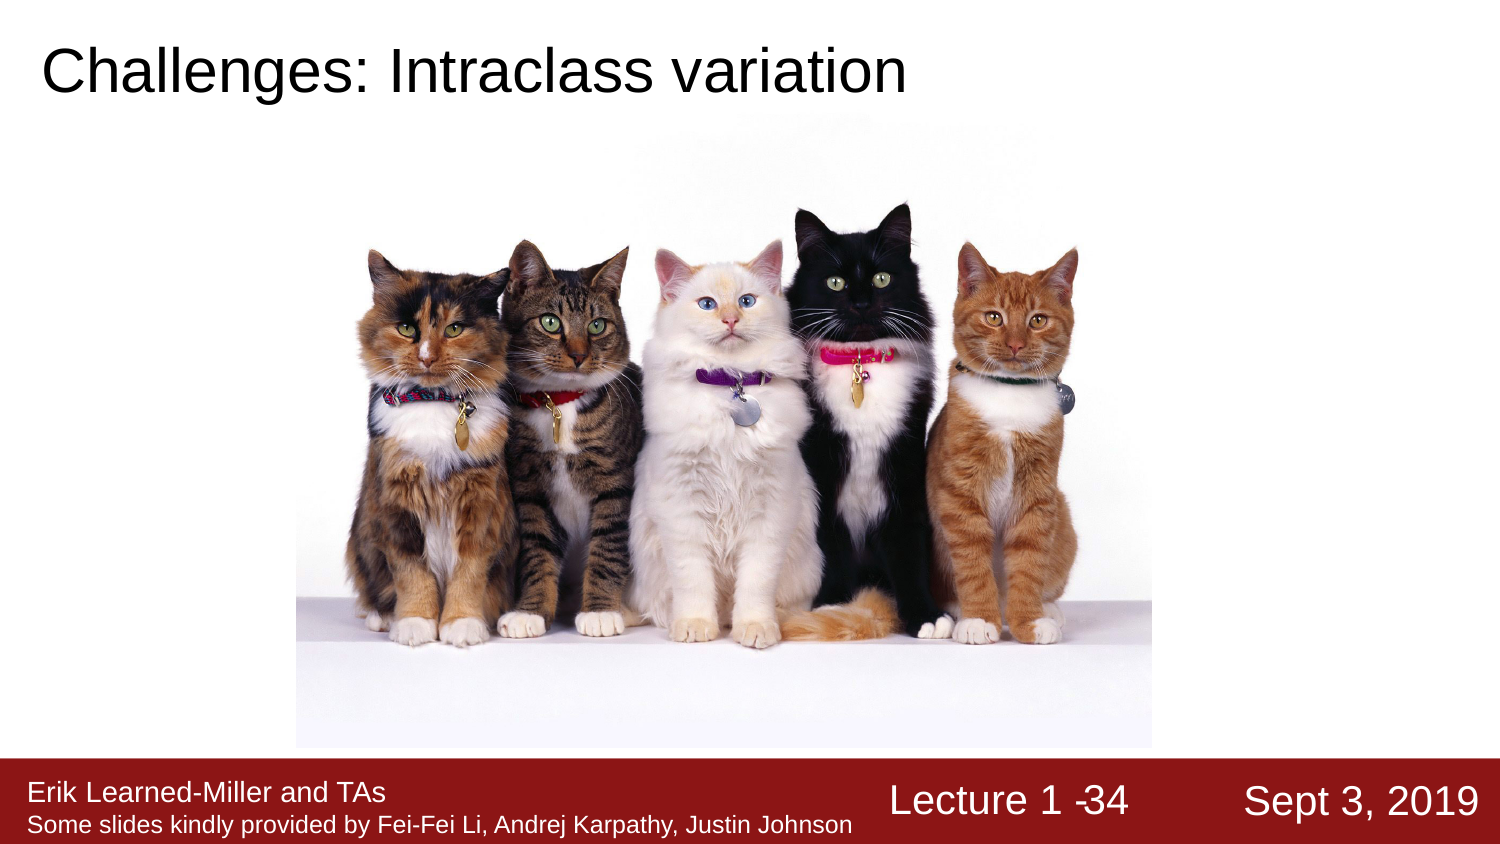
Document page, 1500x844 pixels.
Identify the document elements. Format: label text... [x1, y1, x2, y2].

text_box Challenges: Intraclass variation [26, 15, 1117, 146]
picture [296, 105, 1153, 748]
slide_number ‹#› [1054, 765, 1145, 831]
